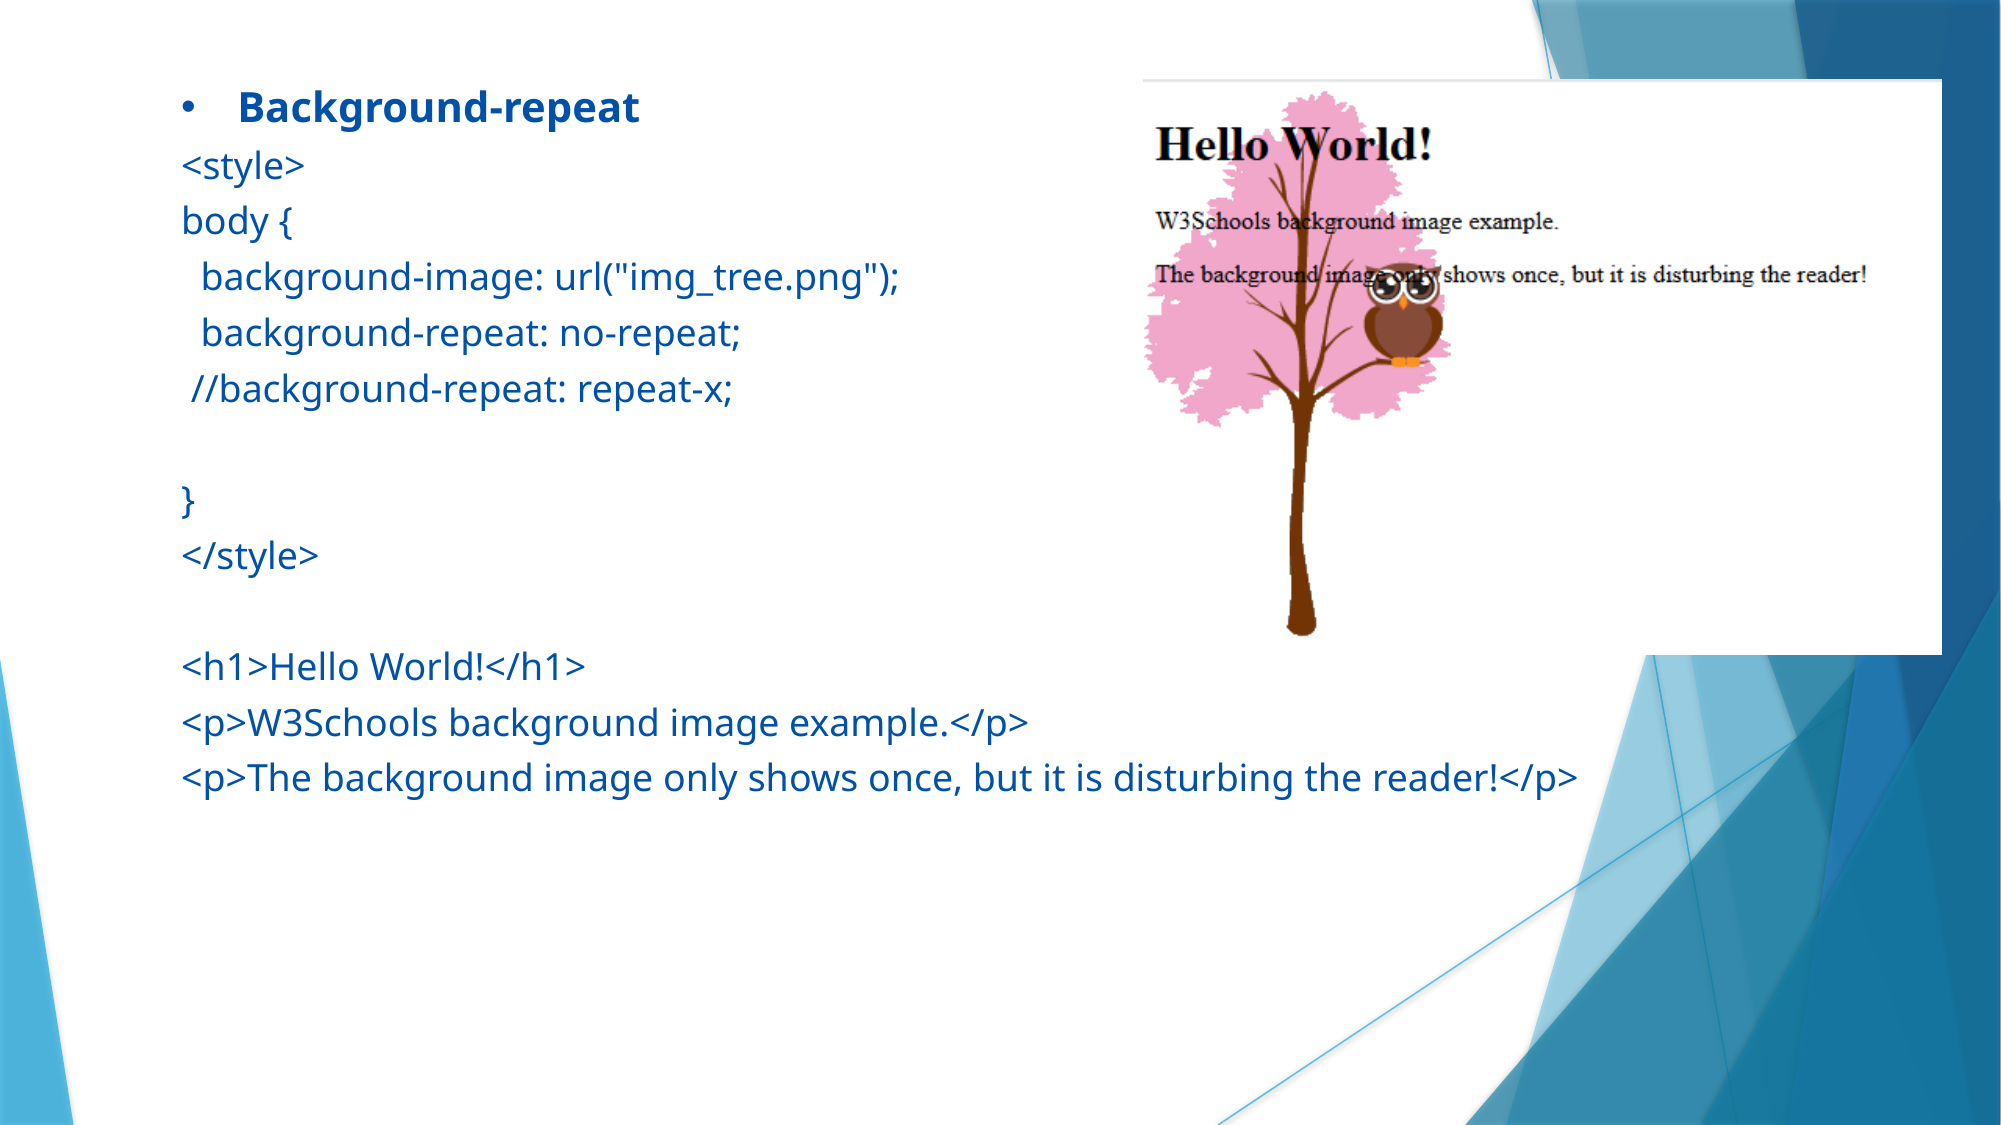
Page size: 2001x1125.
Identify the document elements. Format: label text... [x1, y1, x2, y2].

text_box Background-repeat <style> body { background-image: url("img_tree.png"); background-repeat: no-repeat; //background-repeat: repeat-x; } </style> <h1>Hello World!</h1> <p>W3Schools background image example.</p> <p>The background image only shows once, but it is disturbing the reader!</p> [181, 19, 1763, 856]
picture [1143, 79, 1943, 655]
